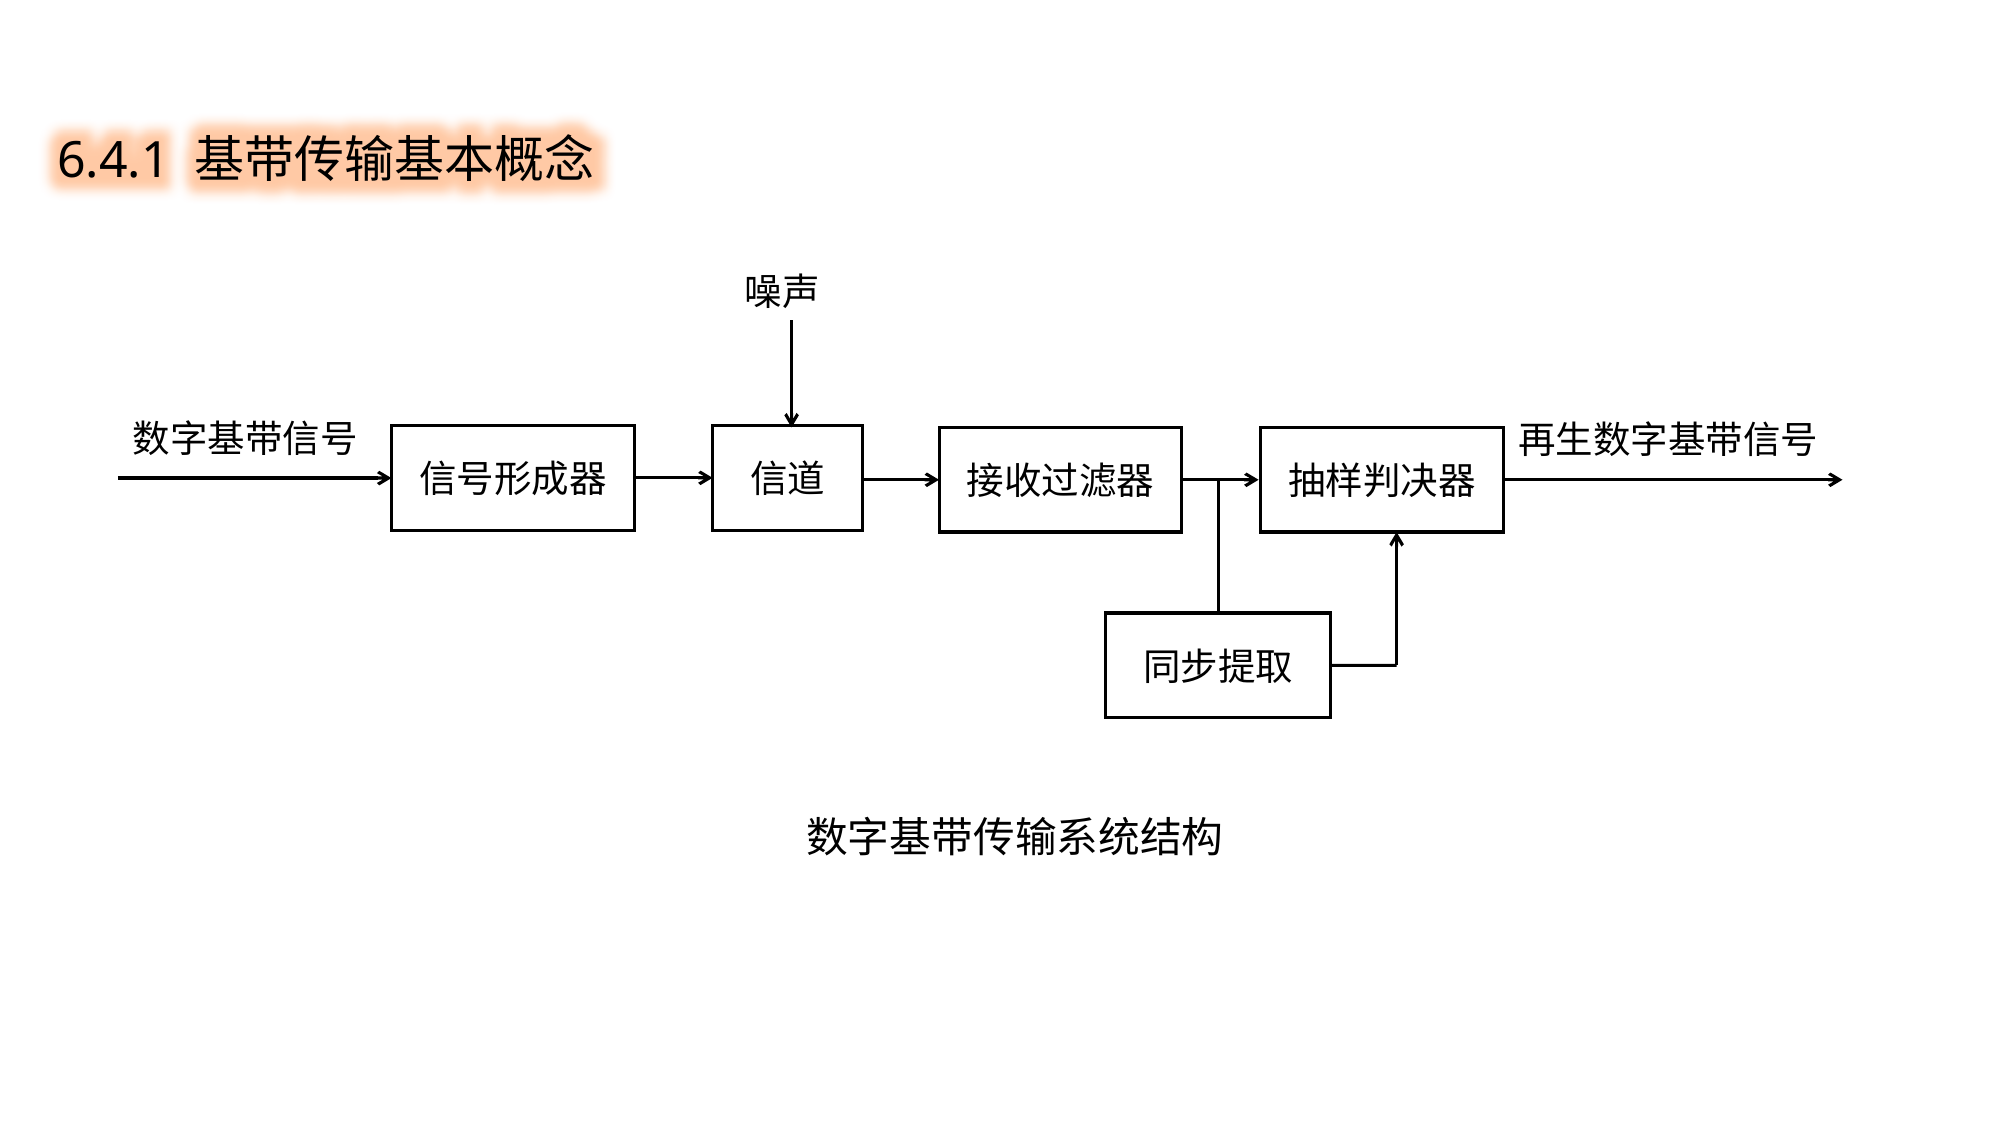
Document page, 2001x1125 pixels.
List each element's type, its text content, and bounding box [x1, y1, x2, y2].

text_box 6.4.1 基带传输基本概念 [39, 64, 635, 221]
text_box 物理层 [33, 57, 643, 229]
table_cell 0 [37, 61, 639, 225]
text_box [117, 260, 1885, 869]
